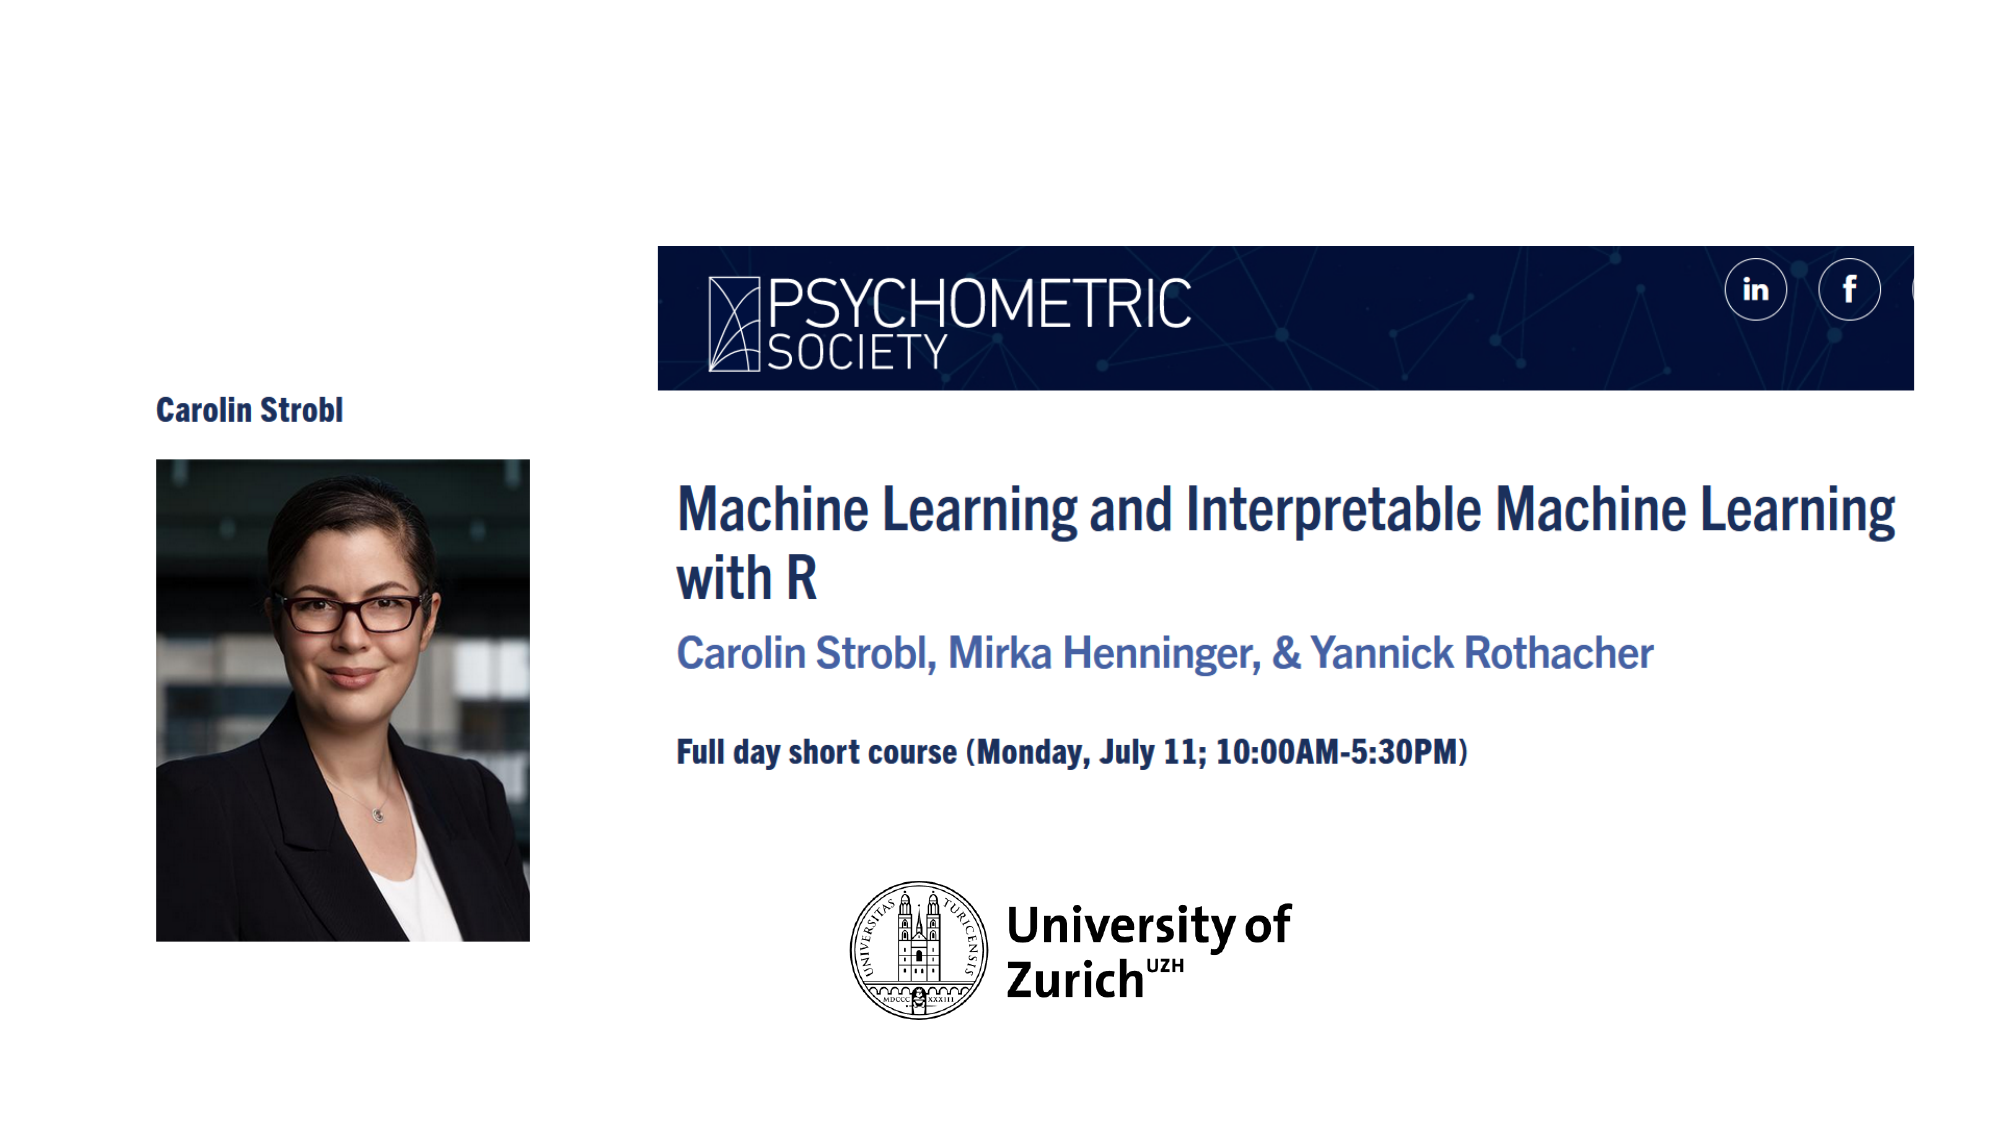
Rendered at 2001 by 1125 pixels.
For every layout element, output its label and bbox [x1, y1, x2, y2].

picture [137, 382, 543, 950]
list [847, 879, 1300, 1021]
picture [657, 246, 1915, 789]
